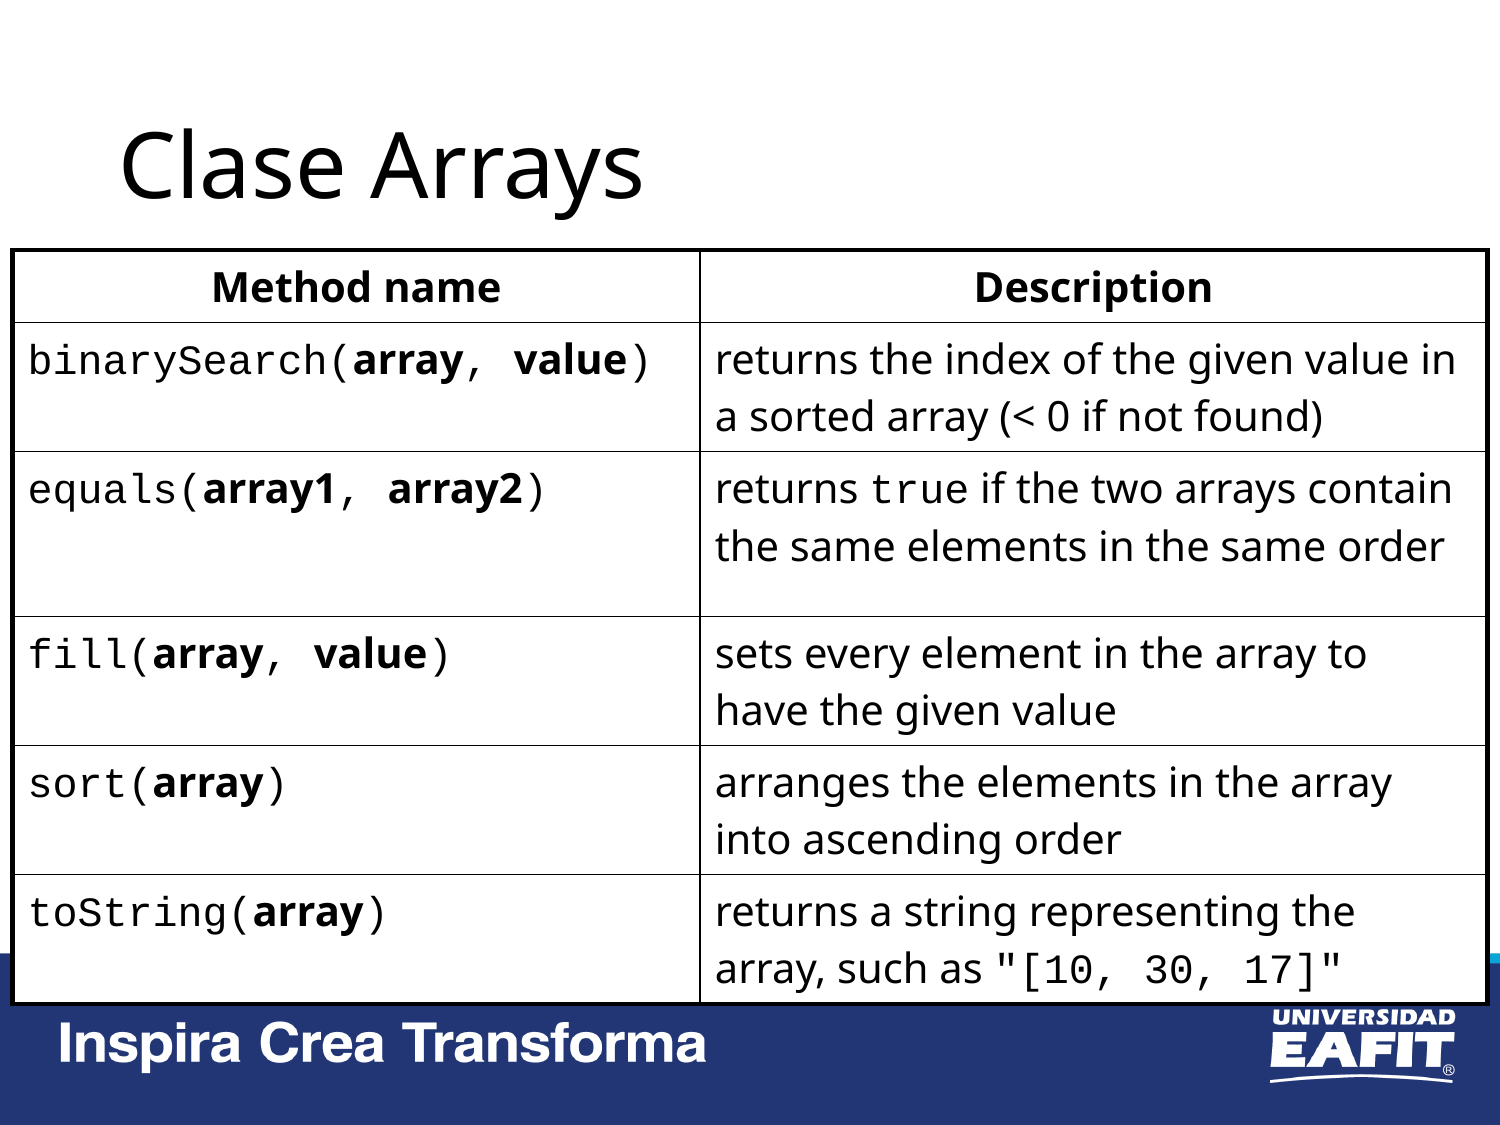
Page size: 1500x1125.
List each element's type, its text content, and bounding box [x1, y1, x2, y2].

picture [0, 0, 1500, 1125]
table_cell sort(array) [15, 746, 699, 874]
table_cell fill(array, value) [15, 617, 699, 745]
table_cell toString(array) [15, 875, 699, 1002]
table_header Description [701, 252, 1485, 322]
table_cell binarySearch(array, value) [15, 323, 699, 451]
table_cell returns true if the two arrays contain the same elements in the same order [701, 452, 1485, 616]
table_header Method name [15, 252, 699, 322]
table_cell returns a string representing the array, such as "[10, 30, 17]" [701, 875, 1485, 1002]
table_cell returns the index of the given value in a sorted array (< 0 if not found) [701, 323, 1485, 451]
table_cell equals(array1, array2) [15, 452, 699, 616]
table_cell arranges the elements in the array into ascending order [701, 746, 1485, 874]
title Clase Arrays [103, 59, 1397, 248]
table_cell sets every element in the array to have the given value [701, 617, 1485, 745]
